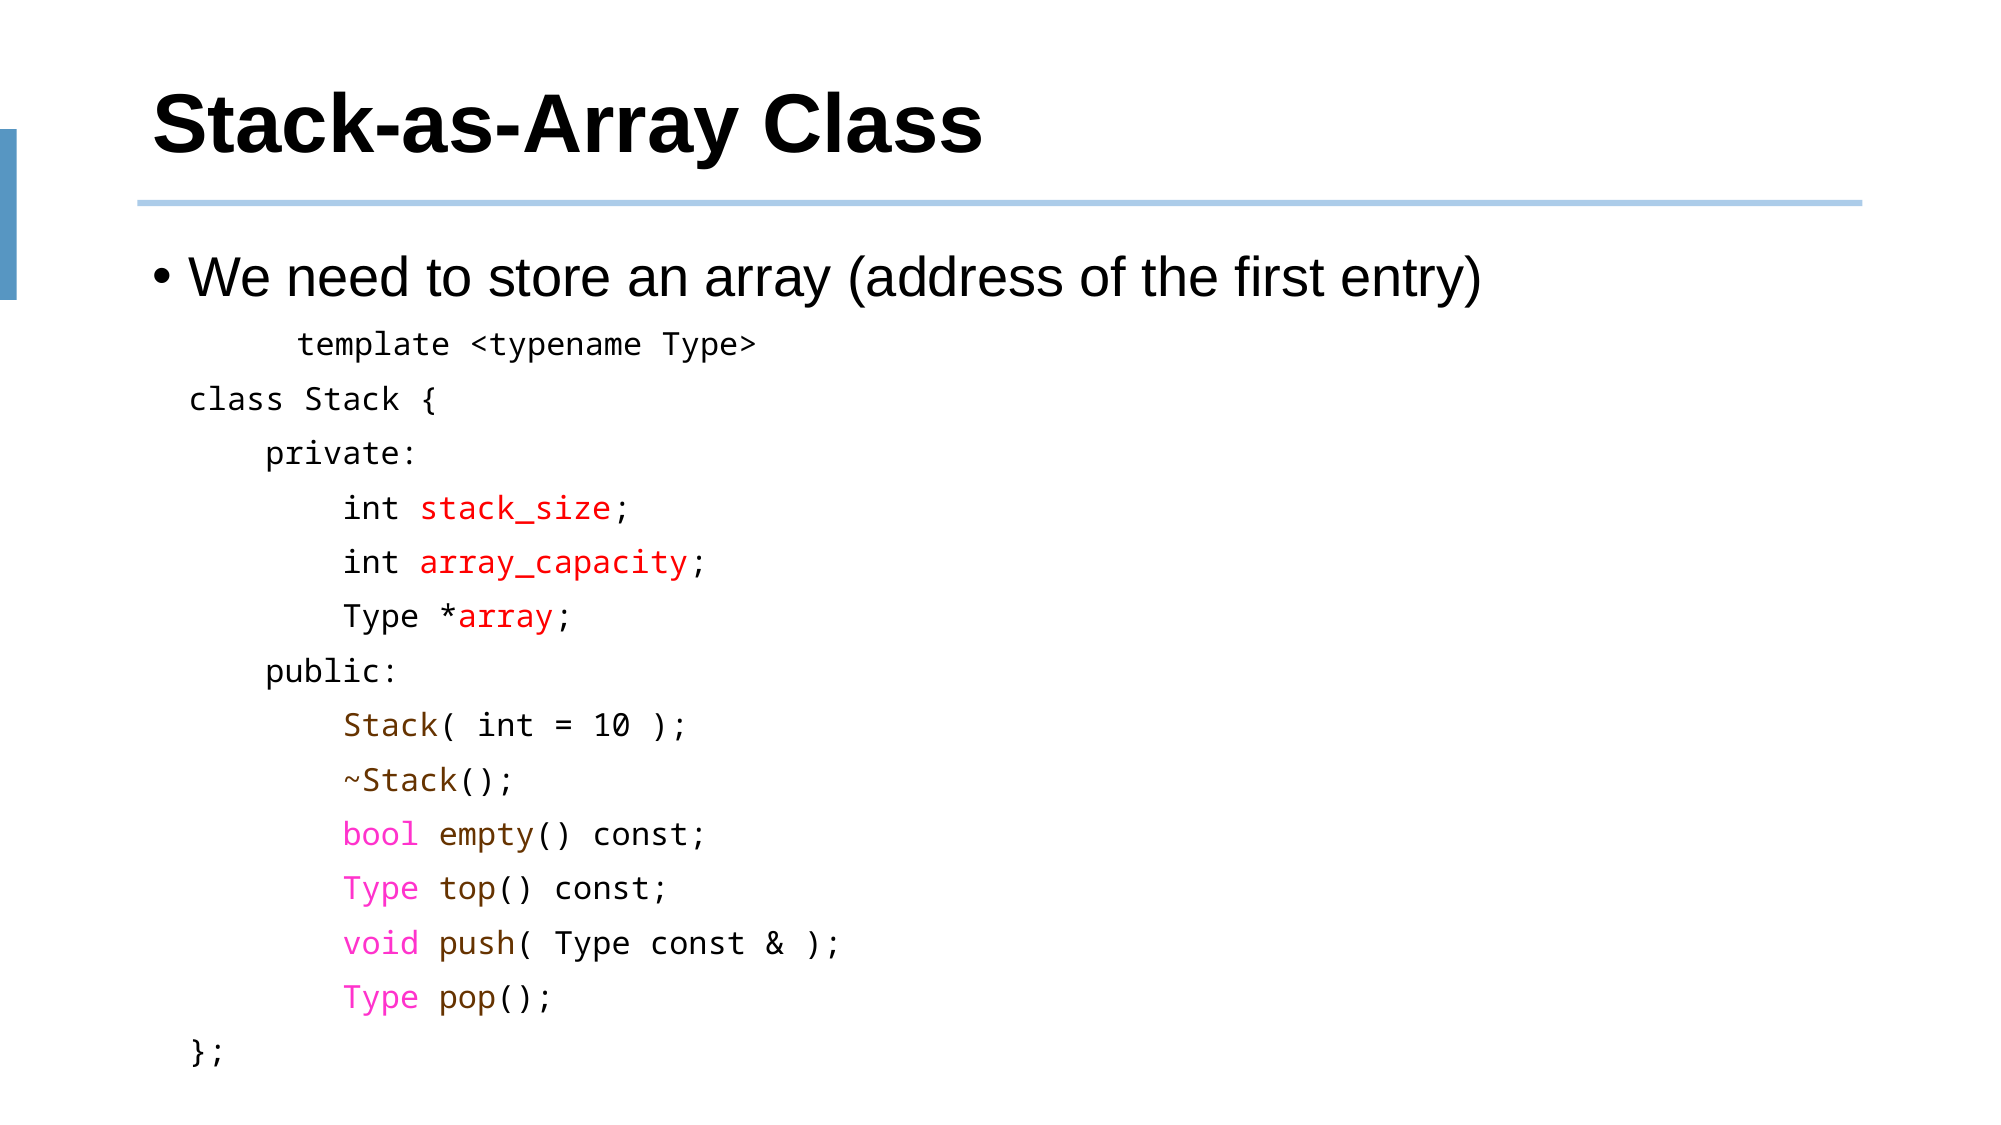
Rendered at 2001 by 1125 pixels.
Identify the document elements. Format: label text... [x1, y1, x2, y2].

list We need to store an array (address of the first entry) template <typename Type> class Stack { private: int stack_size; int array_capacity; Type *array; public: Stack( int = 10 ); ~Stack(); bool empty() const; Type top() const; void push( Type const & ); Type pop(); }; [137, 240, 1863, 1083]
title Stack-as-Array Class [137, 42, 1863, 208]
